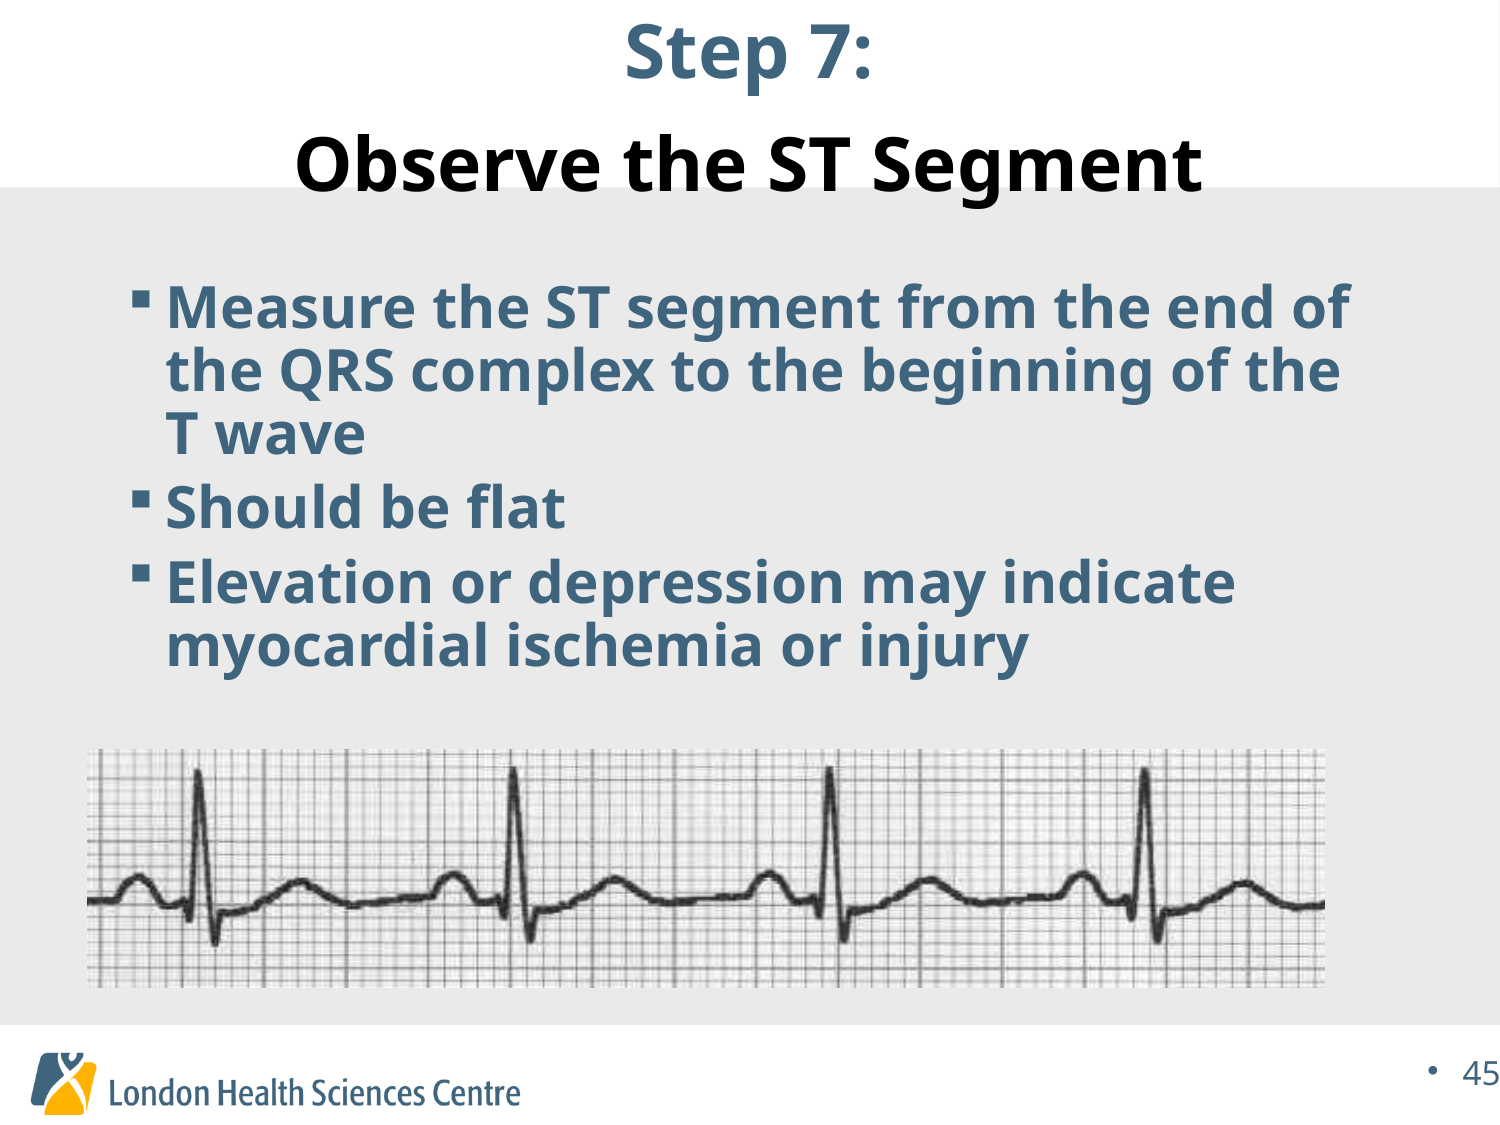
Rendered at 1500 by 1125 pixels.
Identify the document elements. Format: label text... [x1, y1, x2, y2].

title Step 7: Observe the ST Segment [0, 0, 1500, 188]
picture [87, 749, 1326, 988]
list Measure the ST segment from the end of the QRS complex to the beginning of the T wave Should be flat Elevation or depression may indicate myocardial ischemia or injury [112, 270, 1388, 1006]
picture [12, 1034, 538, 1122]
